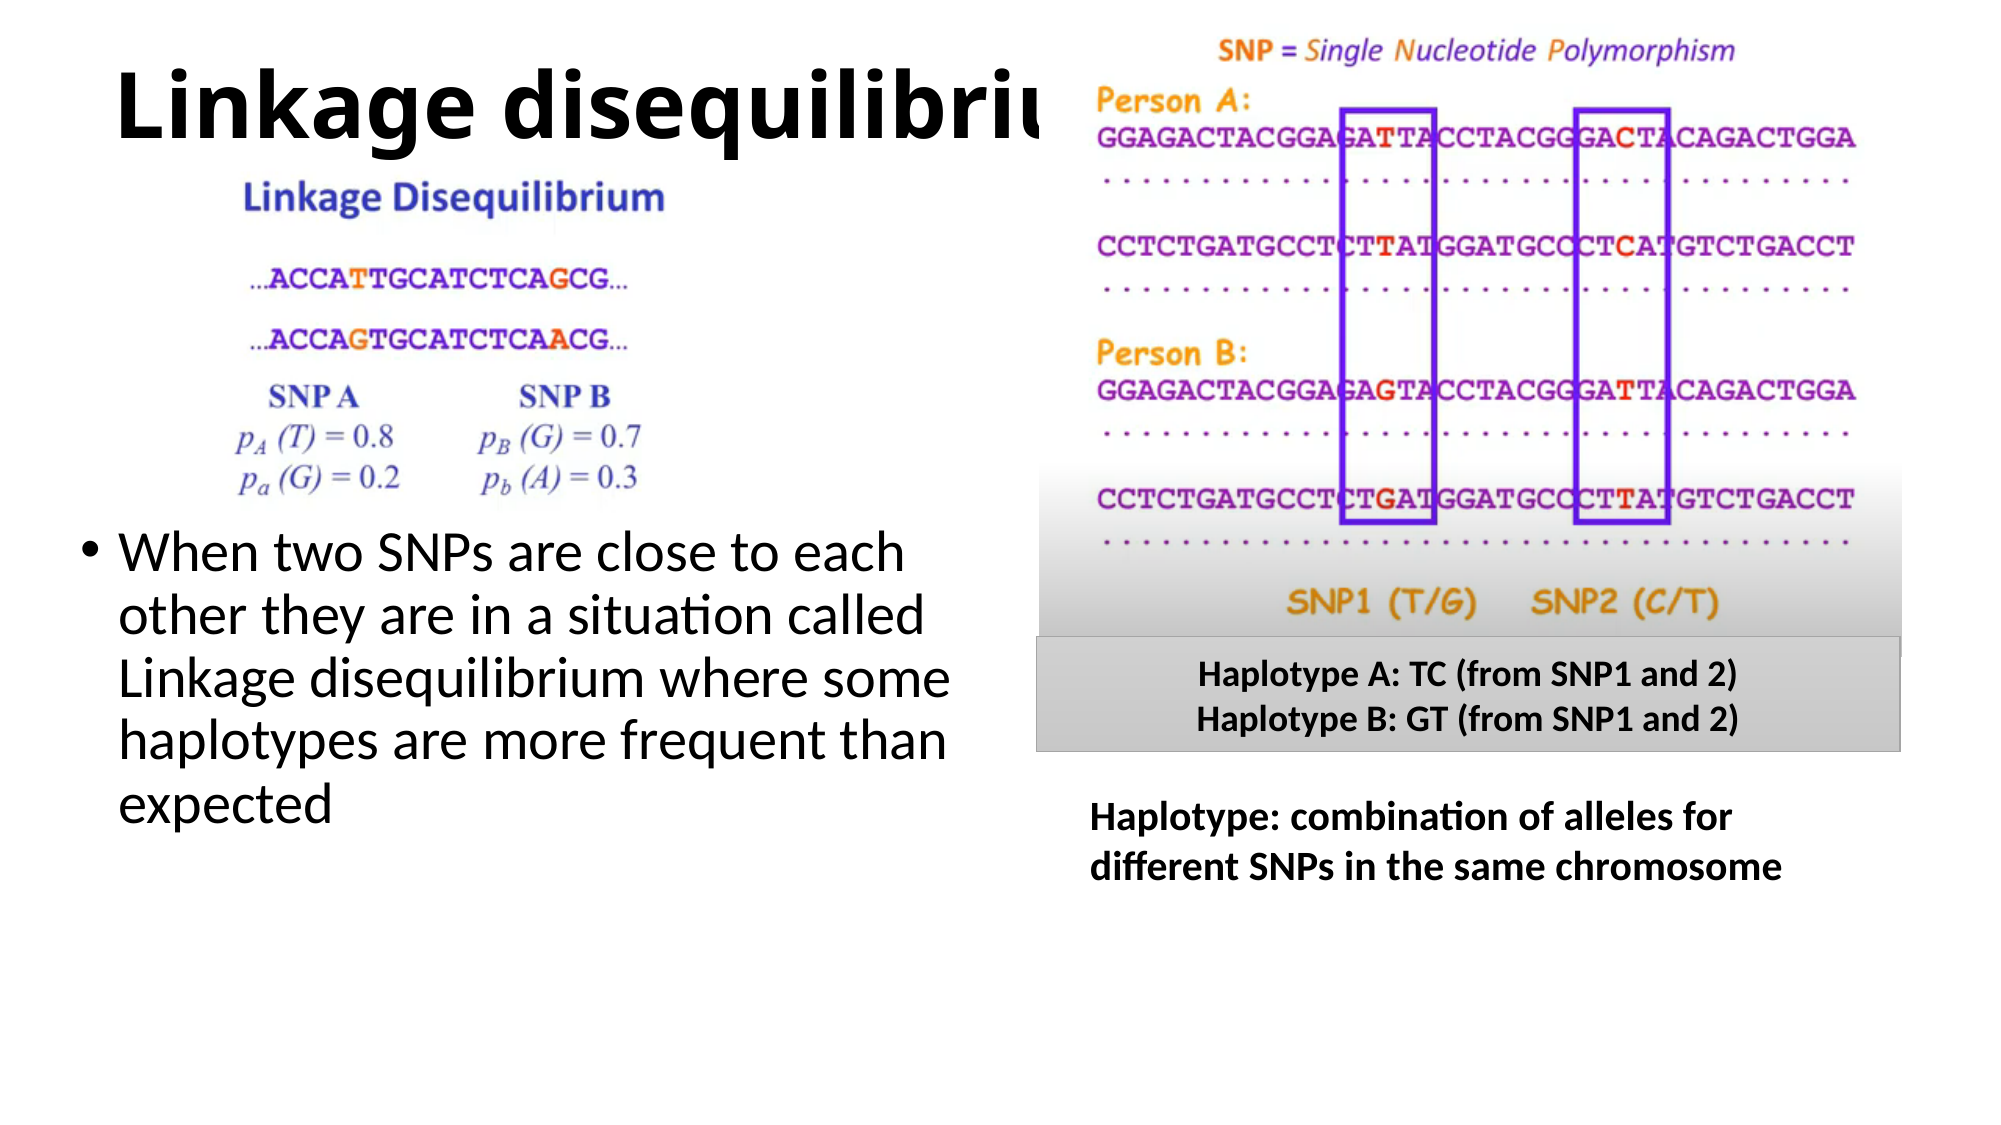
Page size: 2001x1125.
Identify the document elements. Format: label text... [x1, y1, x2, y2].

list When two SNPs are close to each other they are in a situation called Linkage disequilibrium where some haplotypes are more frequent than expected [65, 513, 1040, 1125]
picture [158, 164, 720, 514]
title Linkage disequilibrium [98, 0, 1824, 218]
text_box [1036, 21, 1902, 752]
text_box Haplotype: combination of alleles for different SNPs in the same chromosome [1074, 781, 1902, 897]
